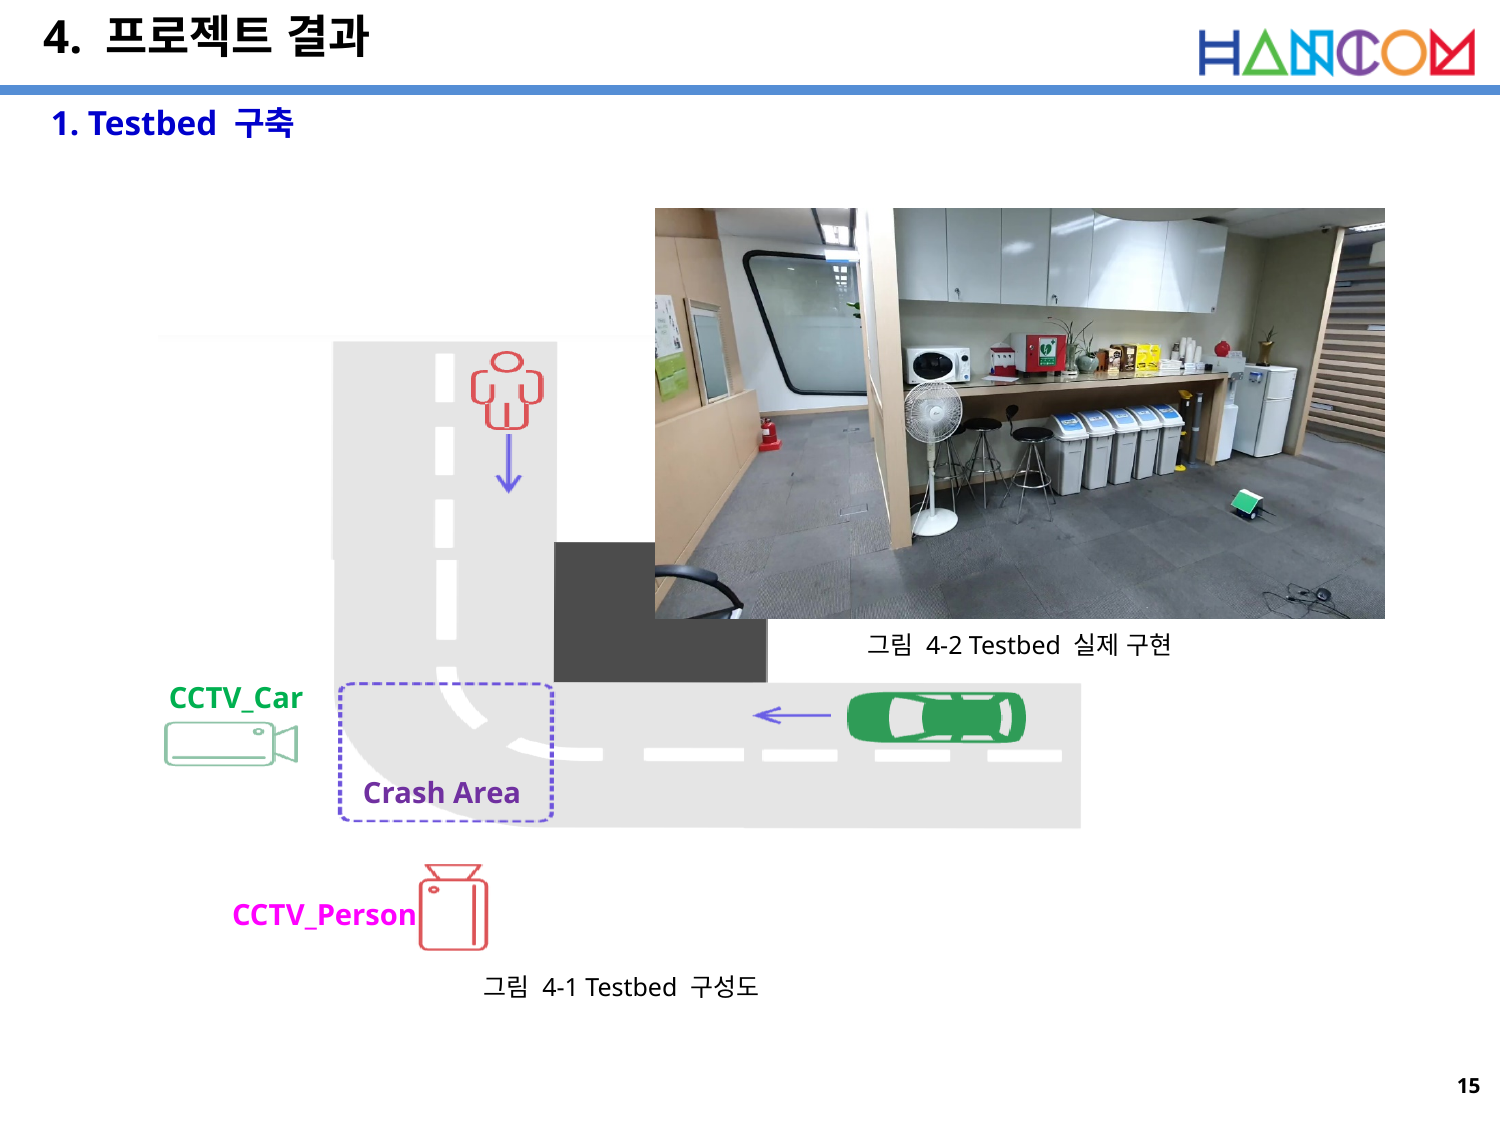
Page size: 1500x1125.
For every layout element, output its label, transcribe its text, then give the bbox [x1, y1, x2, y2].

picture [158, 207, 1385, 963]
slide_number 14 [1399, 1065, 1496, 1125]
subtitle 1. Testbed 구축 [35, 94, 904, 160]
picture [1198, 27, 1476, 77]
text_box 그림 4-2 Testbed 실제 구현 [1097, 627, 1188, 667]
title 4. 프로젝트 결과 [28, 0, 897, 88]
text_box 그림 4-1 Testbed 구성도 [468, 971, 782, 1010]
